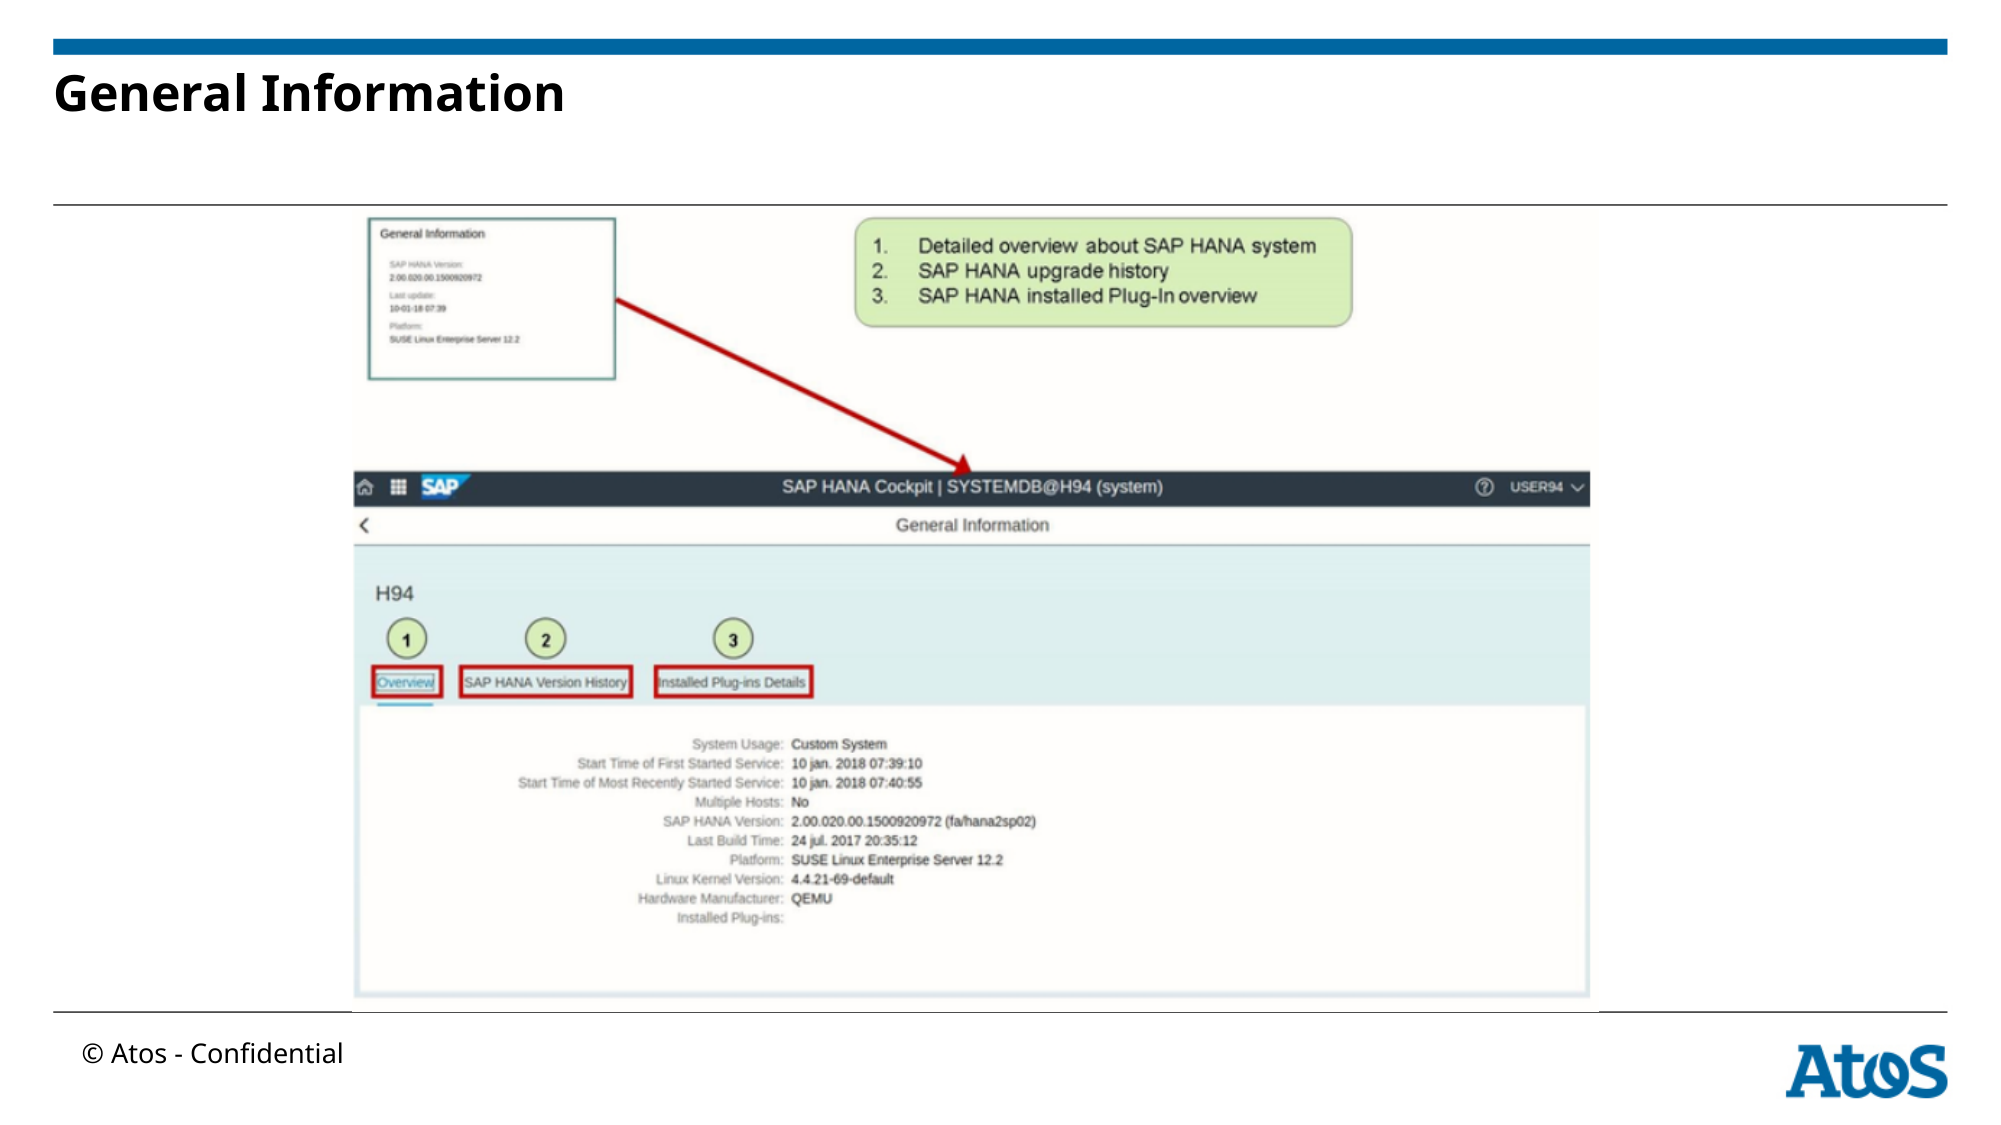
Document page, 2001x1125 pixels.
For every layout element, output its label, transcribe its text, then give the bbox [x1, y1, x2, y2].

title General Information [33, 51, 1947, 176]
picture [0, 0, 2001, 1125]
